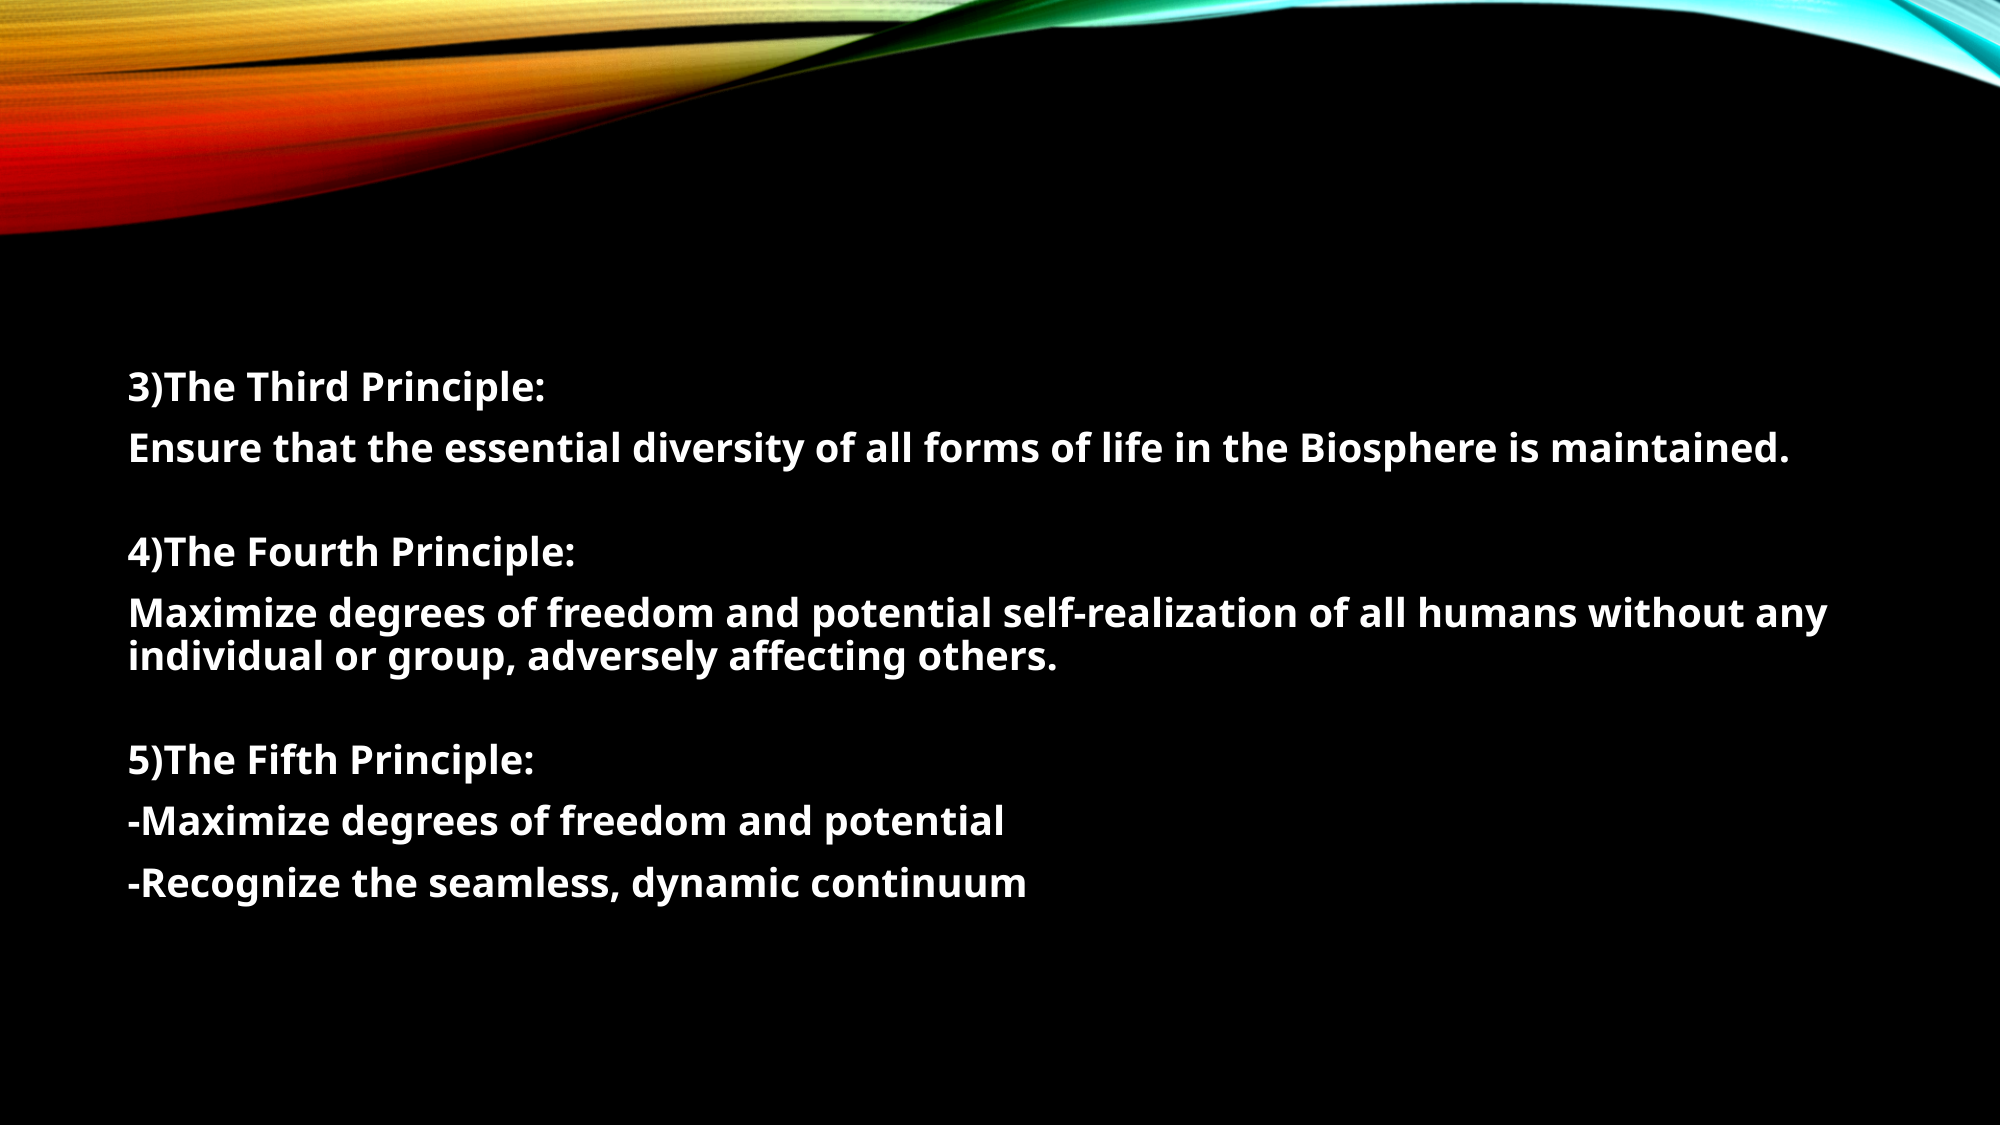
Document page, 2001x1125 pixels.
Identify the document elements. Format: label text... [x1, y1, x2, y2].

list 3)The Third Principle: Ensure that the essential diversity of all forms of life in the Biosphere is maintained. 4)The Fourth Principle: Maximize degrees of freedom and potential self-realization of all humans without any individual or group, adversely affecting others. 5)The Fifth Principle: -Maximize degrees of freedom and potential -Recognize the seamless, dynamic continuum [112, 360, 1888, 1021]
picture [0, 0, 2000, 237]
